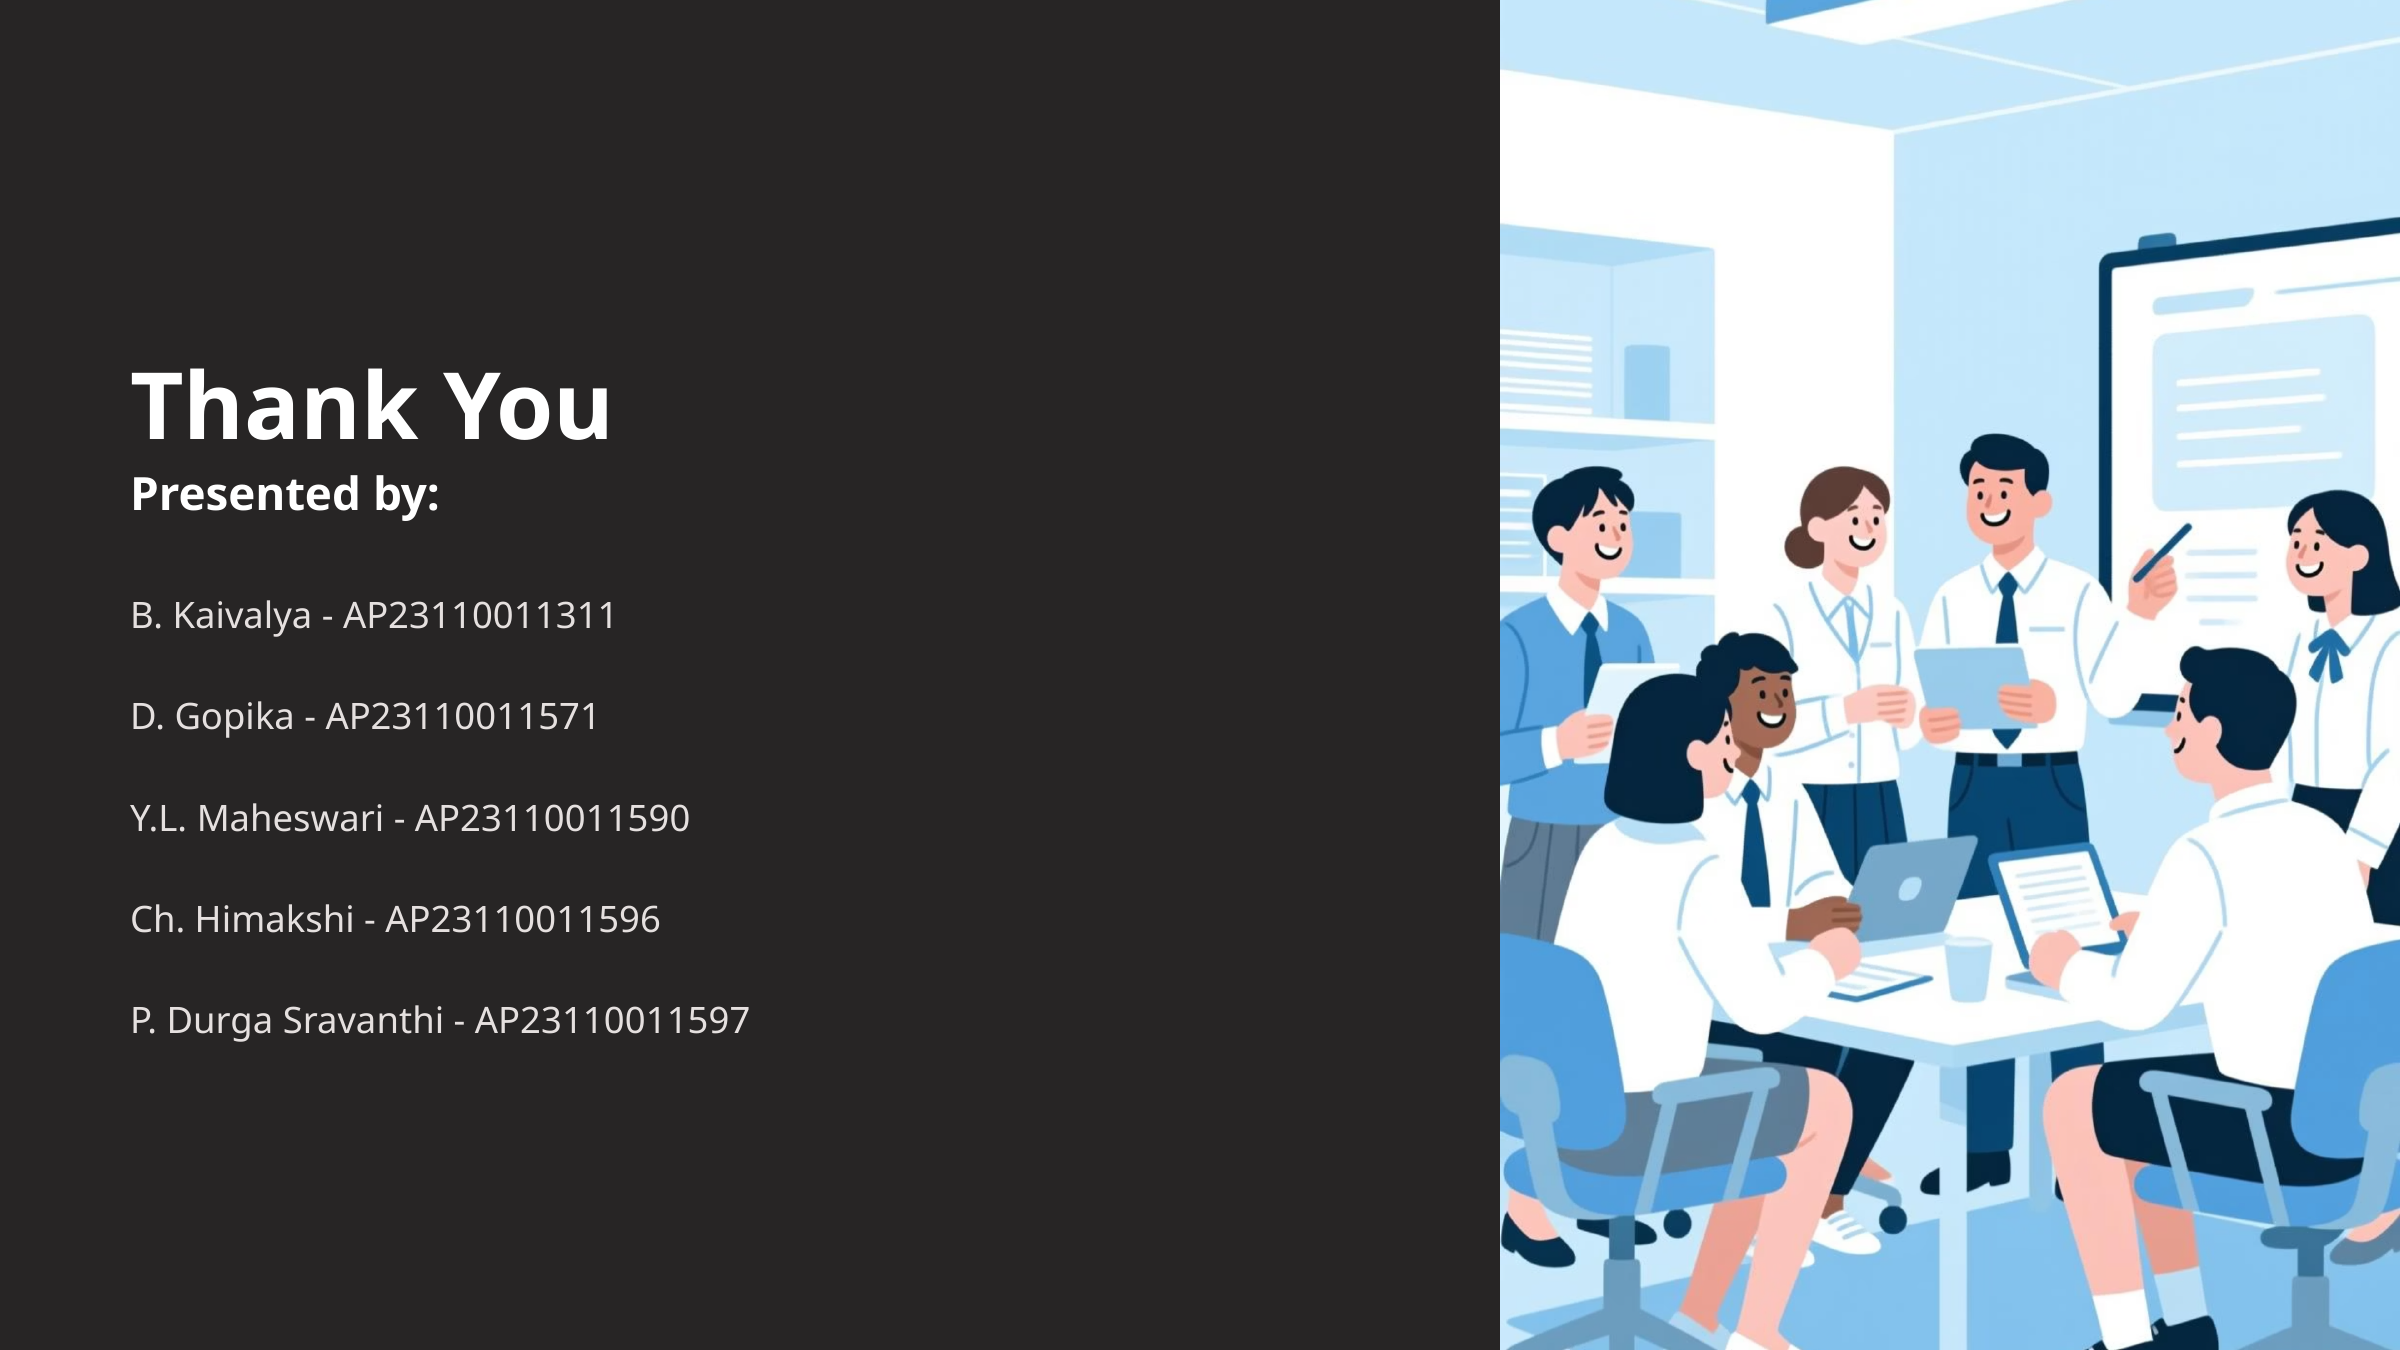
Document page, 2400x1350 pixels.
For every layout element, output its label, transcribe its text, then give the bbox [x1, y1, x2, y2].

text_box P. Durga Sravanthi - AP23110011597 [130, 970, 1370, 1030]
text_box Ch. Himakshi - AP23110011596 [130, 869, 1370, 929]
picture [1499, 0, 2400, 1350]
text_box B. Kaivalya - AP23110011311 [130, 564, 1370, 625]
text_box D. Gopika - AP23110011571 [130, 666, 1370, 726]
text_box Presented by: [130, 451, 596, 510]
text_box Y.L. Maheswari - AP23110011590 [130, 767, 1370, 828]
text_box Thank You [130, 319, 1061, 437]
